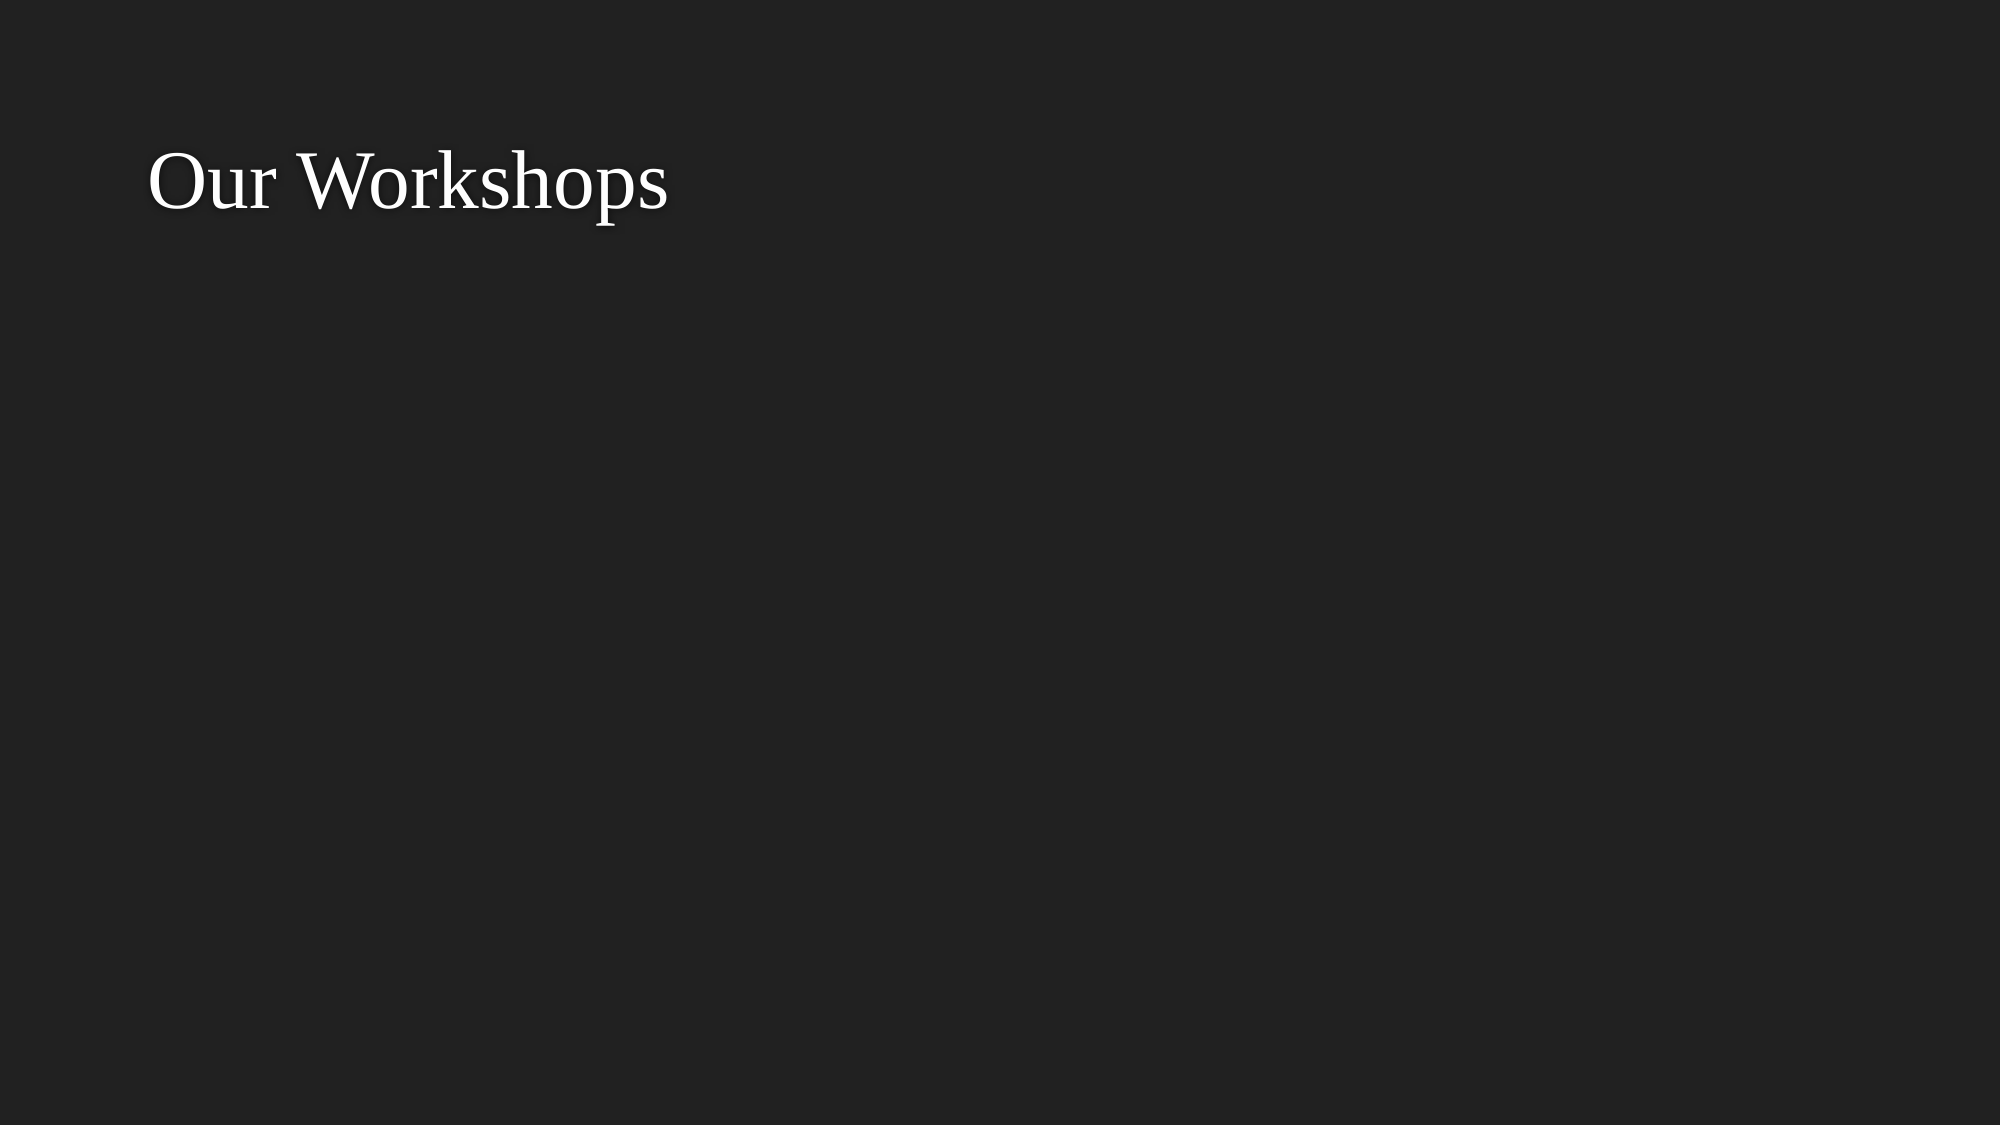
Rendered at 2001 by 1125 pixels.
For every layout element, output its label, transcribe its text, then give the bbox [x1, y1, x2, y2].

title Our Workshops [132, 73, 1868, 233]
